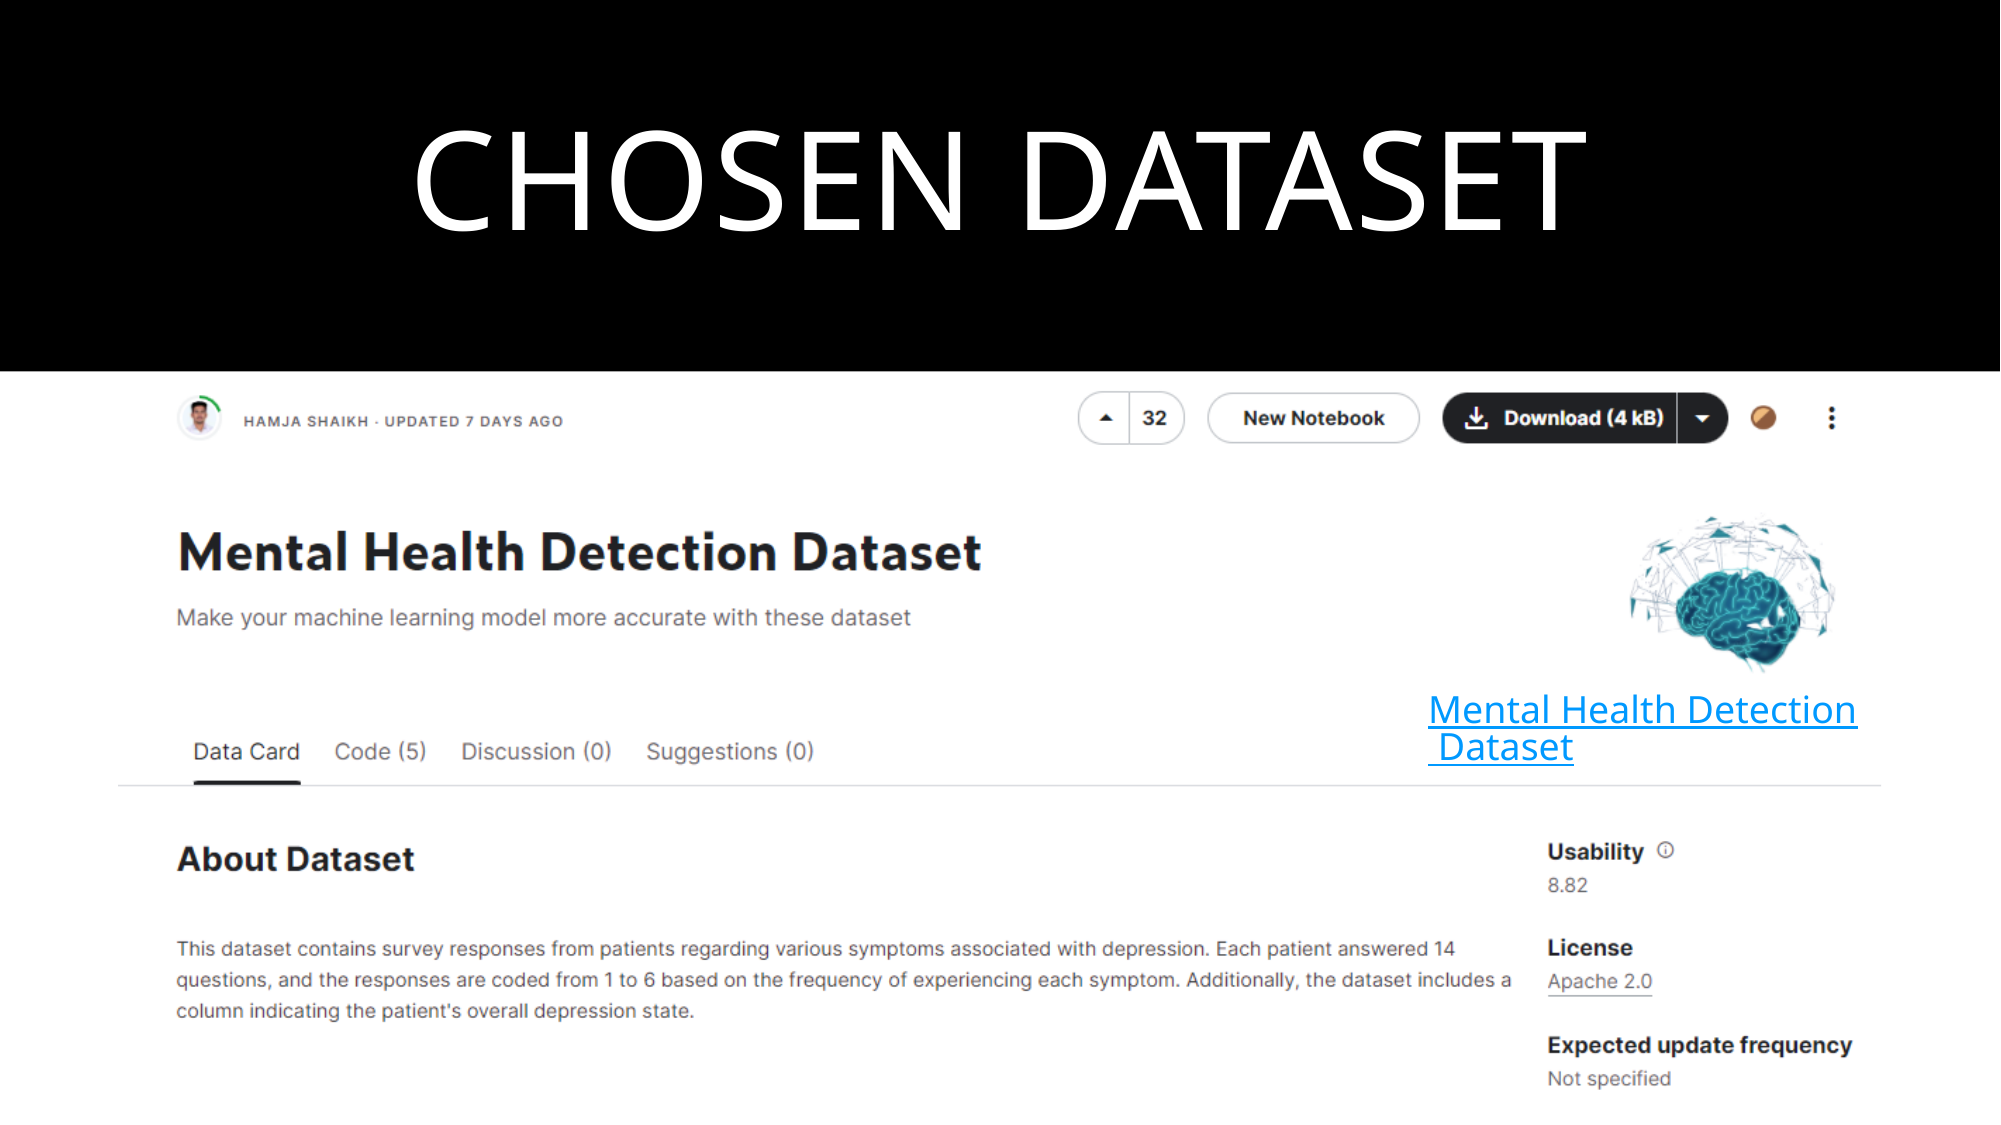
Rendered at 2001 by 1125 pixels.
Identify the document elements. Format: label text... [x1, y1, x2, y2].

title Chosen dataset [0, 0, 2000, 372]
picture [117, 371, 1882, 1125]
